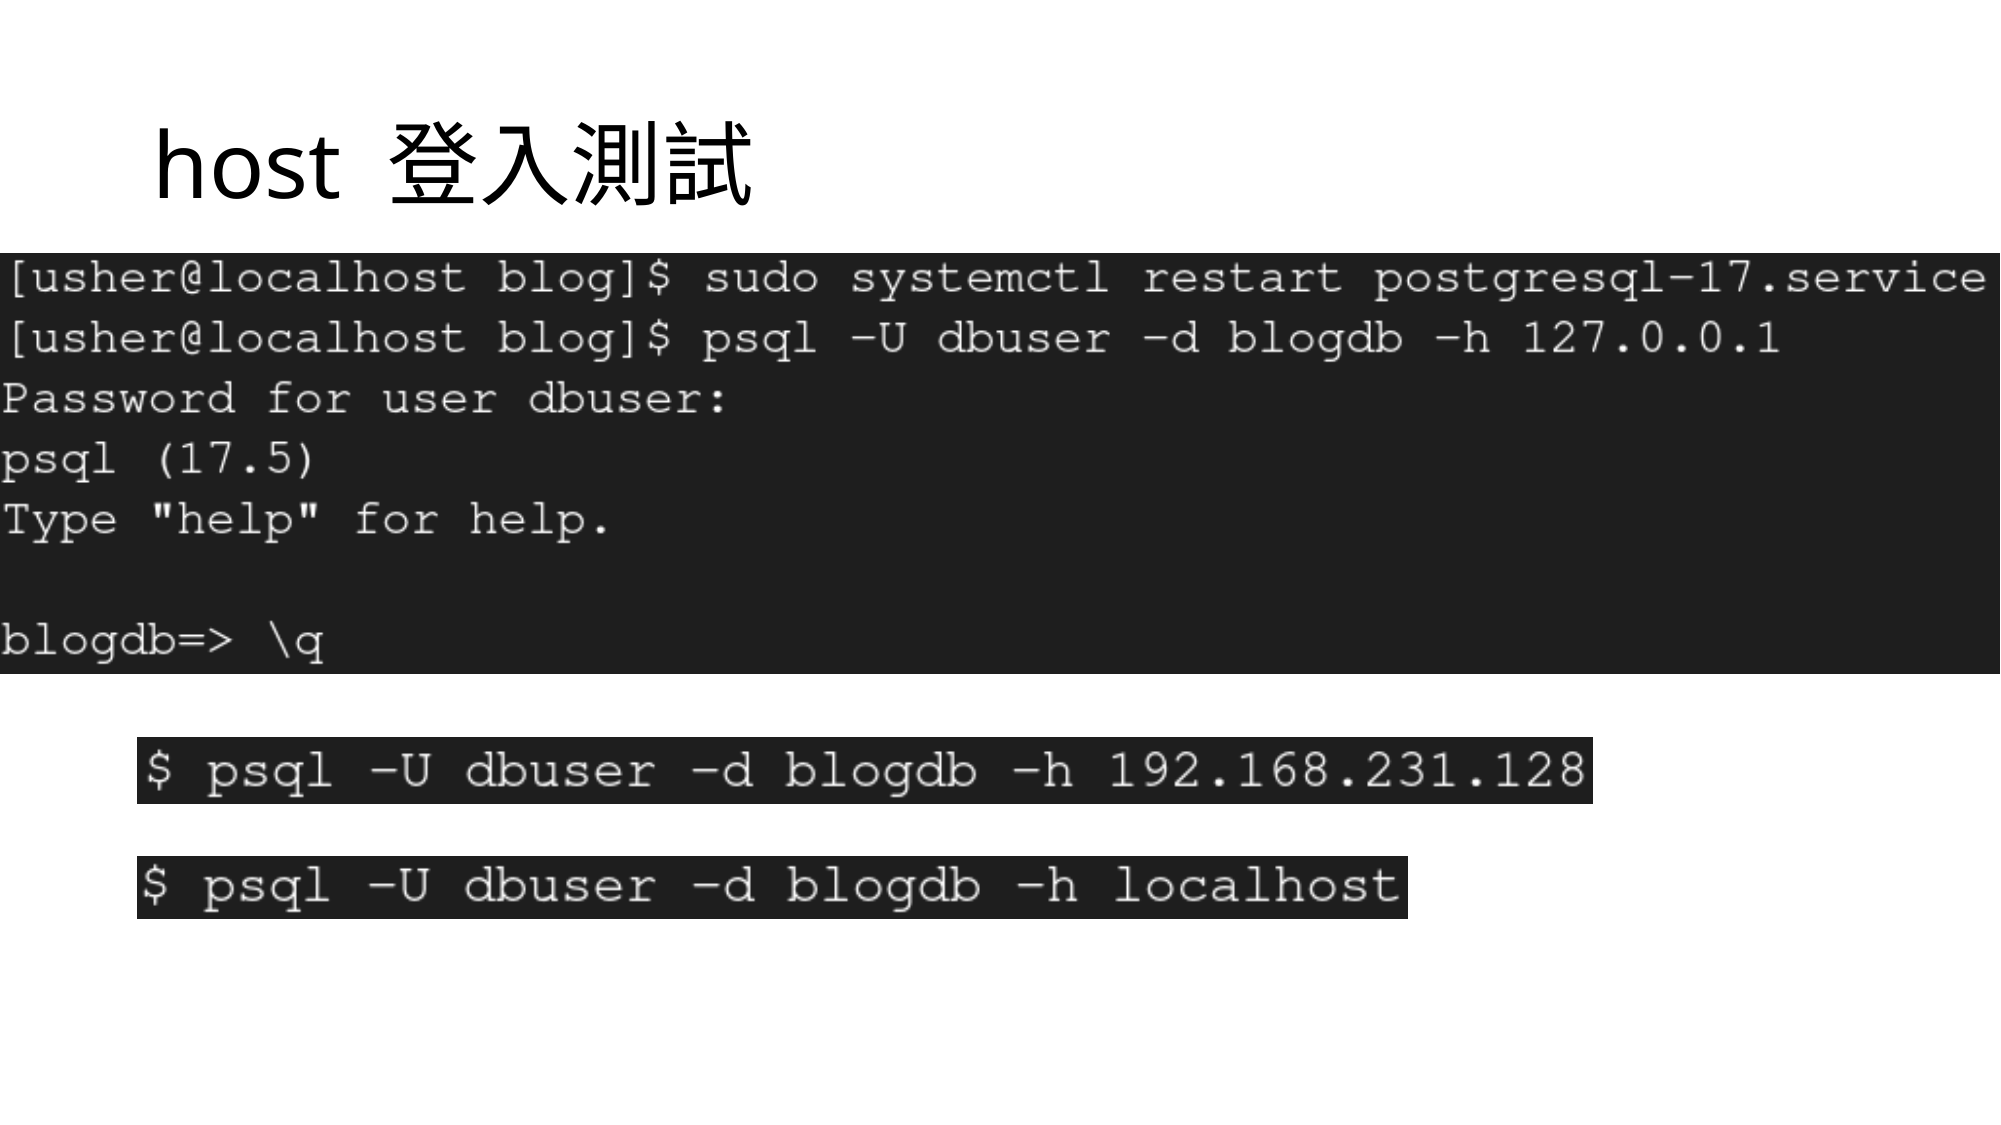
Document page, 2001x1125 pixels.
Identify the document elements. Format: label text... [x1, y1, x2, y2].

picture [0, 253, 2000, 674]
title host 登入測試 [137, 59, 1863, 253]
picture [137, 737, 1593, 804]
picture [137, 856, 1408, 919]
